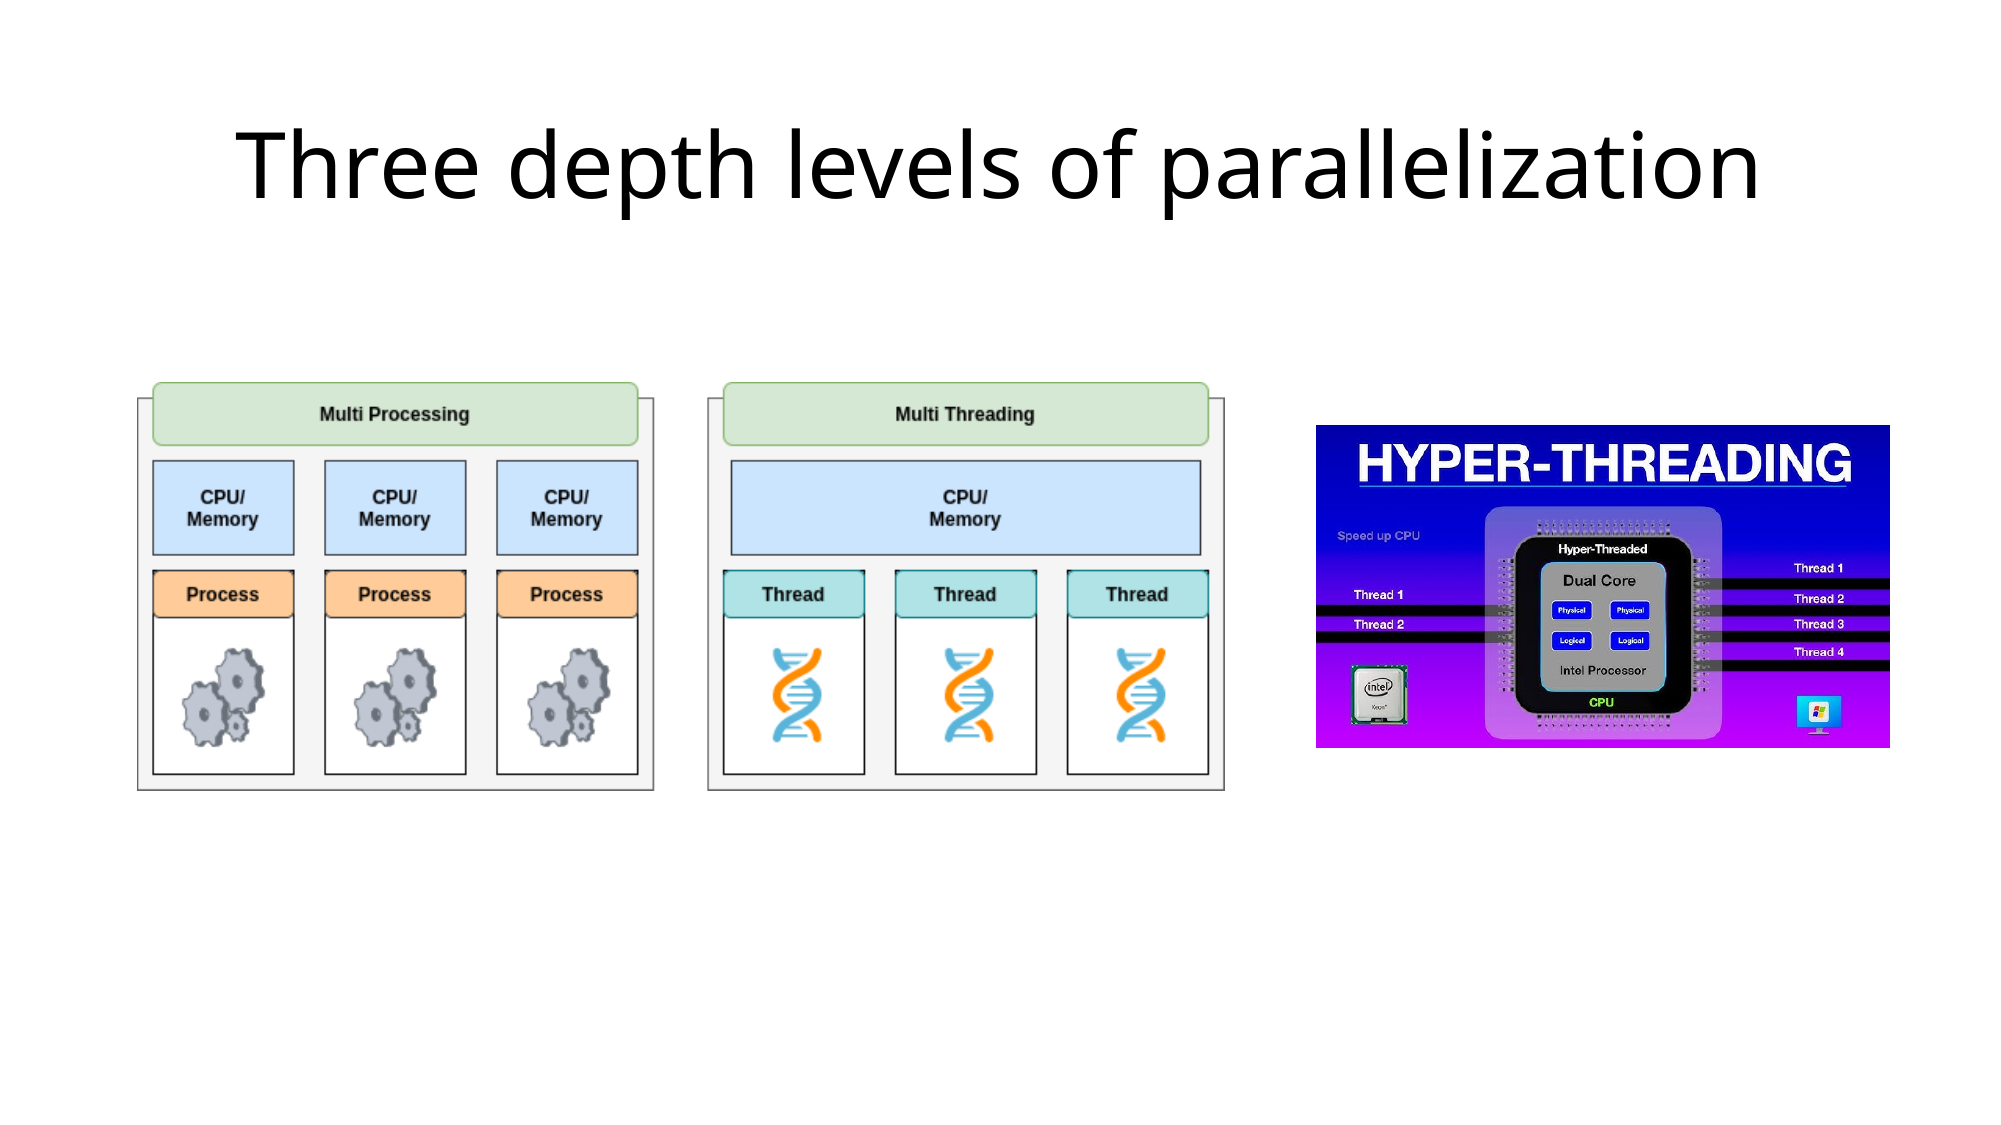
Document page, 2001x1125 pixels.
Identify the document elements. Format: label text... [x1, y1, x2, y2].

picture [137, 382, 1225, 791]
title Three depth levels of parallelization [137, 59, 1863, 278]
picture [1316, 425, 1890, 748]
